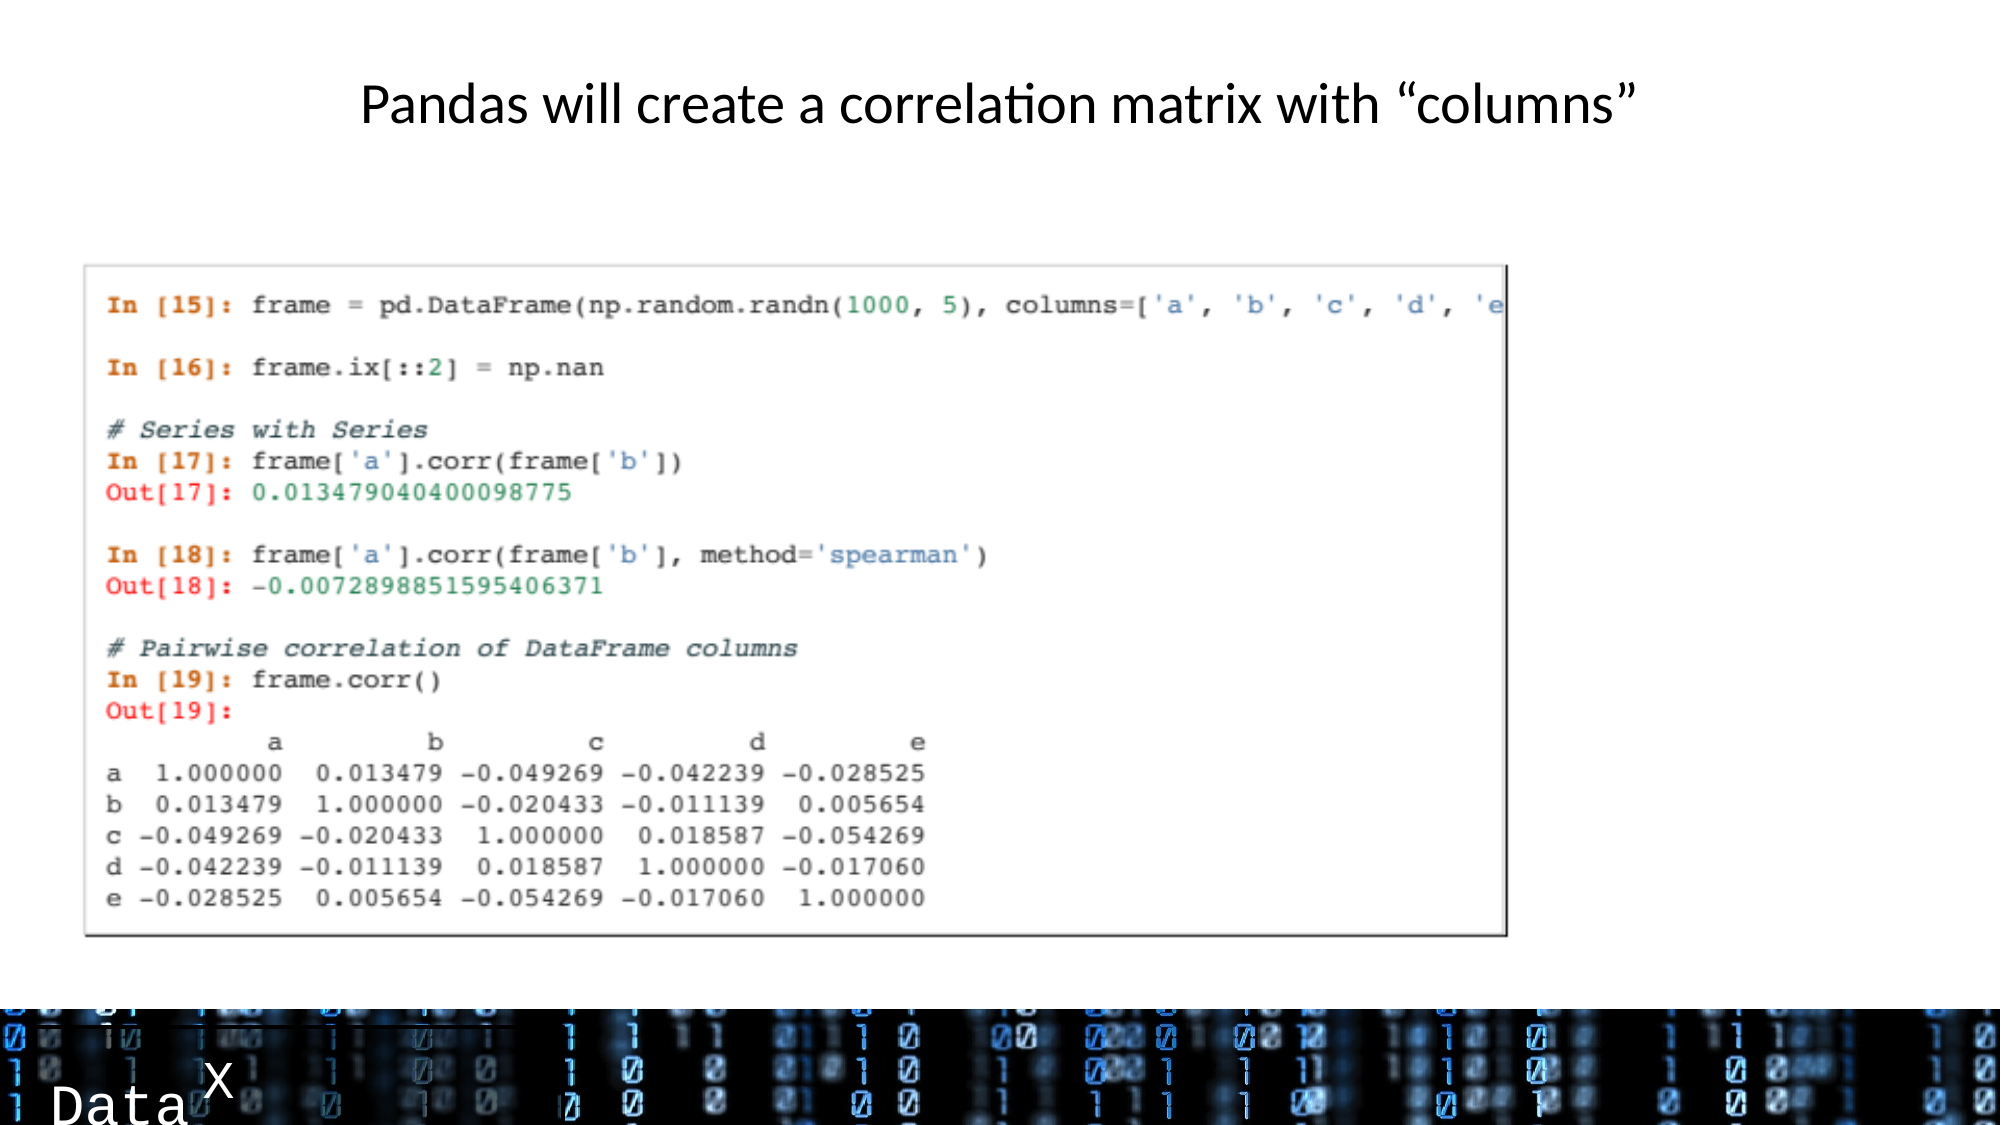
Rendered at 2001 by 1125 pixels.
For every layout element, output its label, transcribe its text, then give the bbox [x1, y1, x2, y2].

picture [37, 1029, 561, 1125]
picture [67, 255, 1522, 949]
picture [172, 1120, 180, 1125]
picture [59, 1091, 76, 1121]
picture [93, 1110, 107, 1122]
picture [163, 1110, 177, 1122]
title Pandas will create a correlation matrix with “columns” [99, 45, 1900, 155]
picture [102, 1120, 110, 1125]
picture [0, 1009, 2000, 1125]
